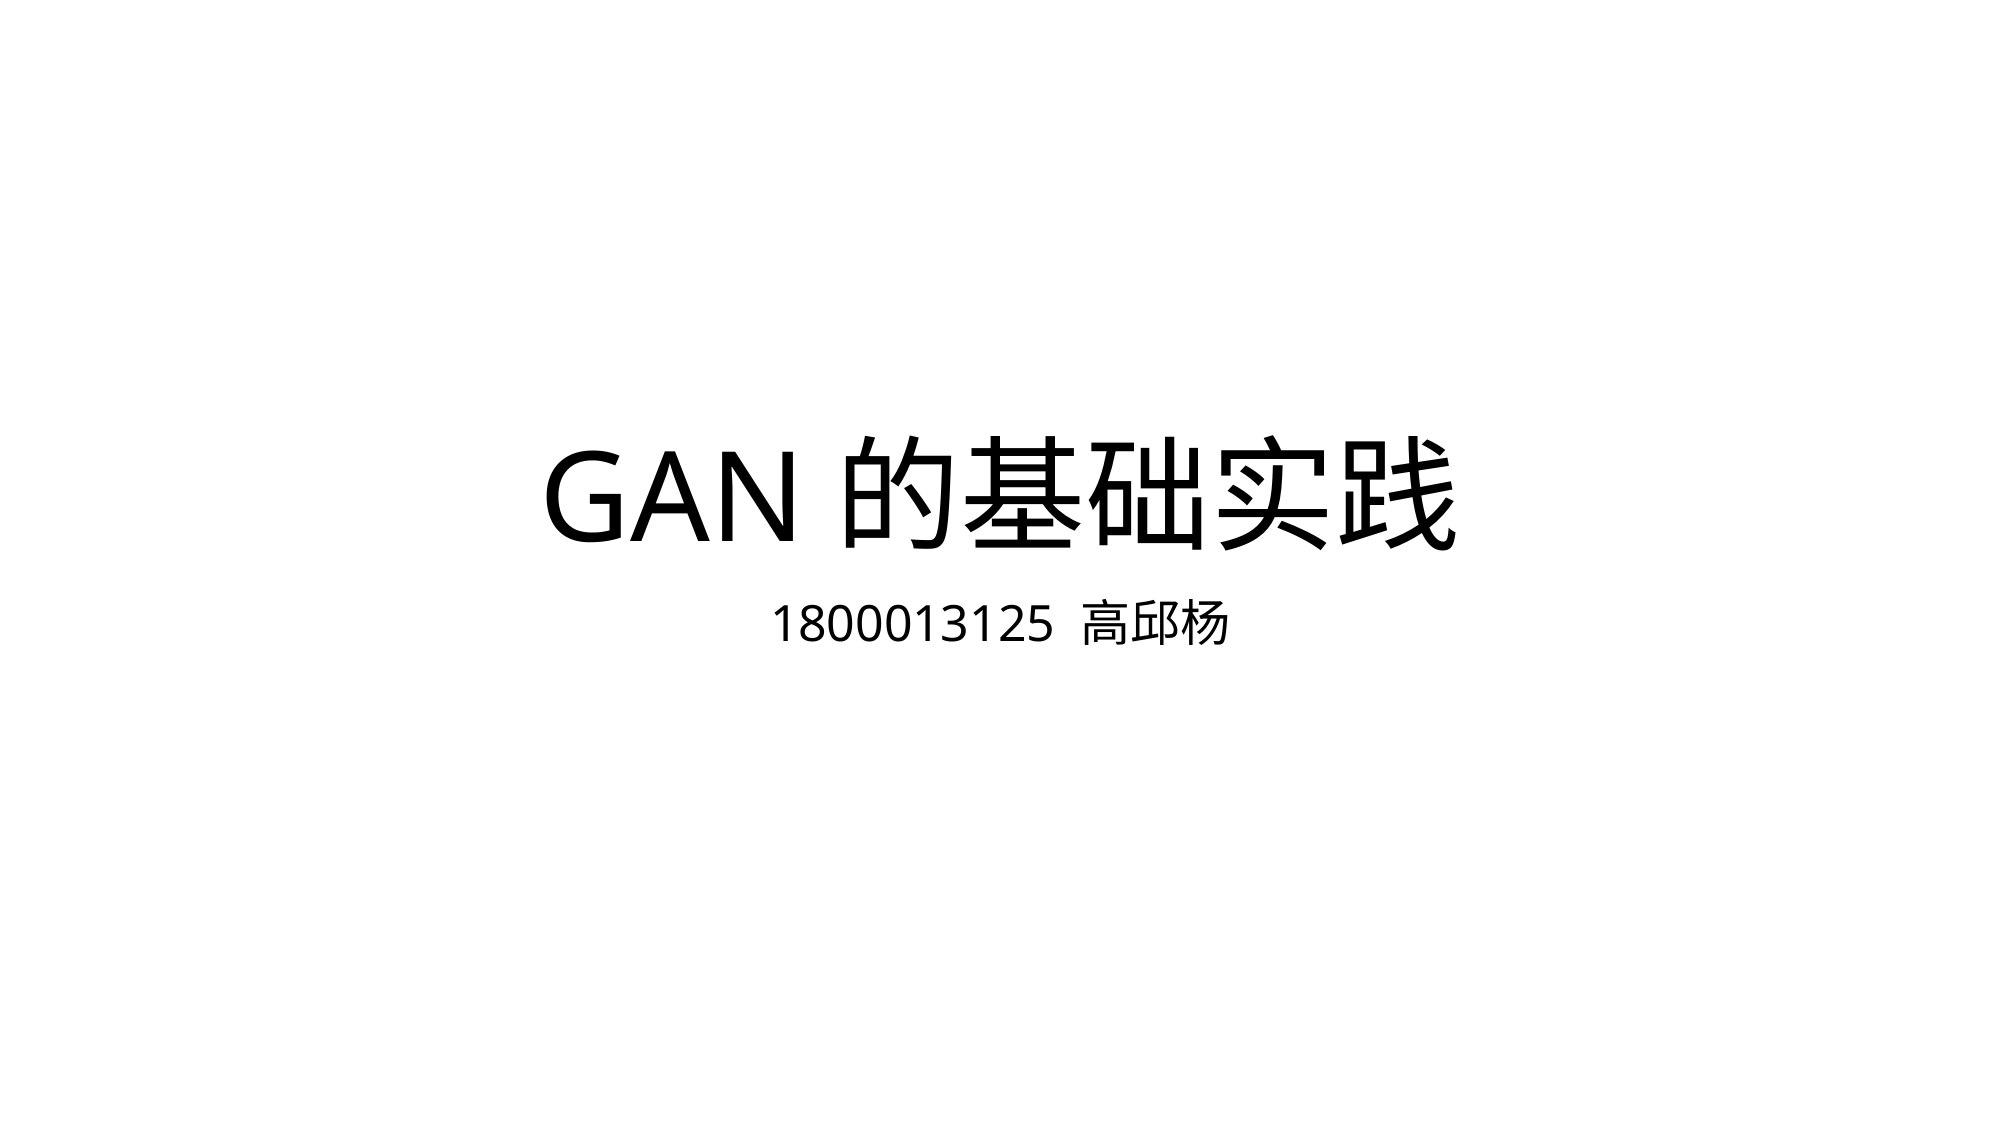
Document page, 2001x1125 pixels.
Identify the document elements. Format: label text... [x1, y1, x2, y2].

title GAN的基础实践 [249, 184, 1750, 576]
subtitle 1800013125 高邱杨 [249, 590, 1750, 863]
